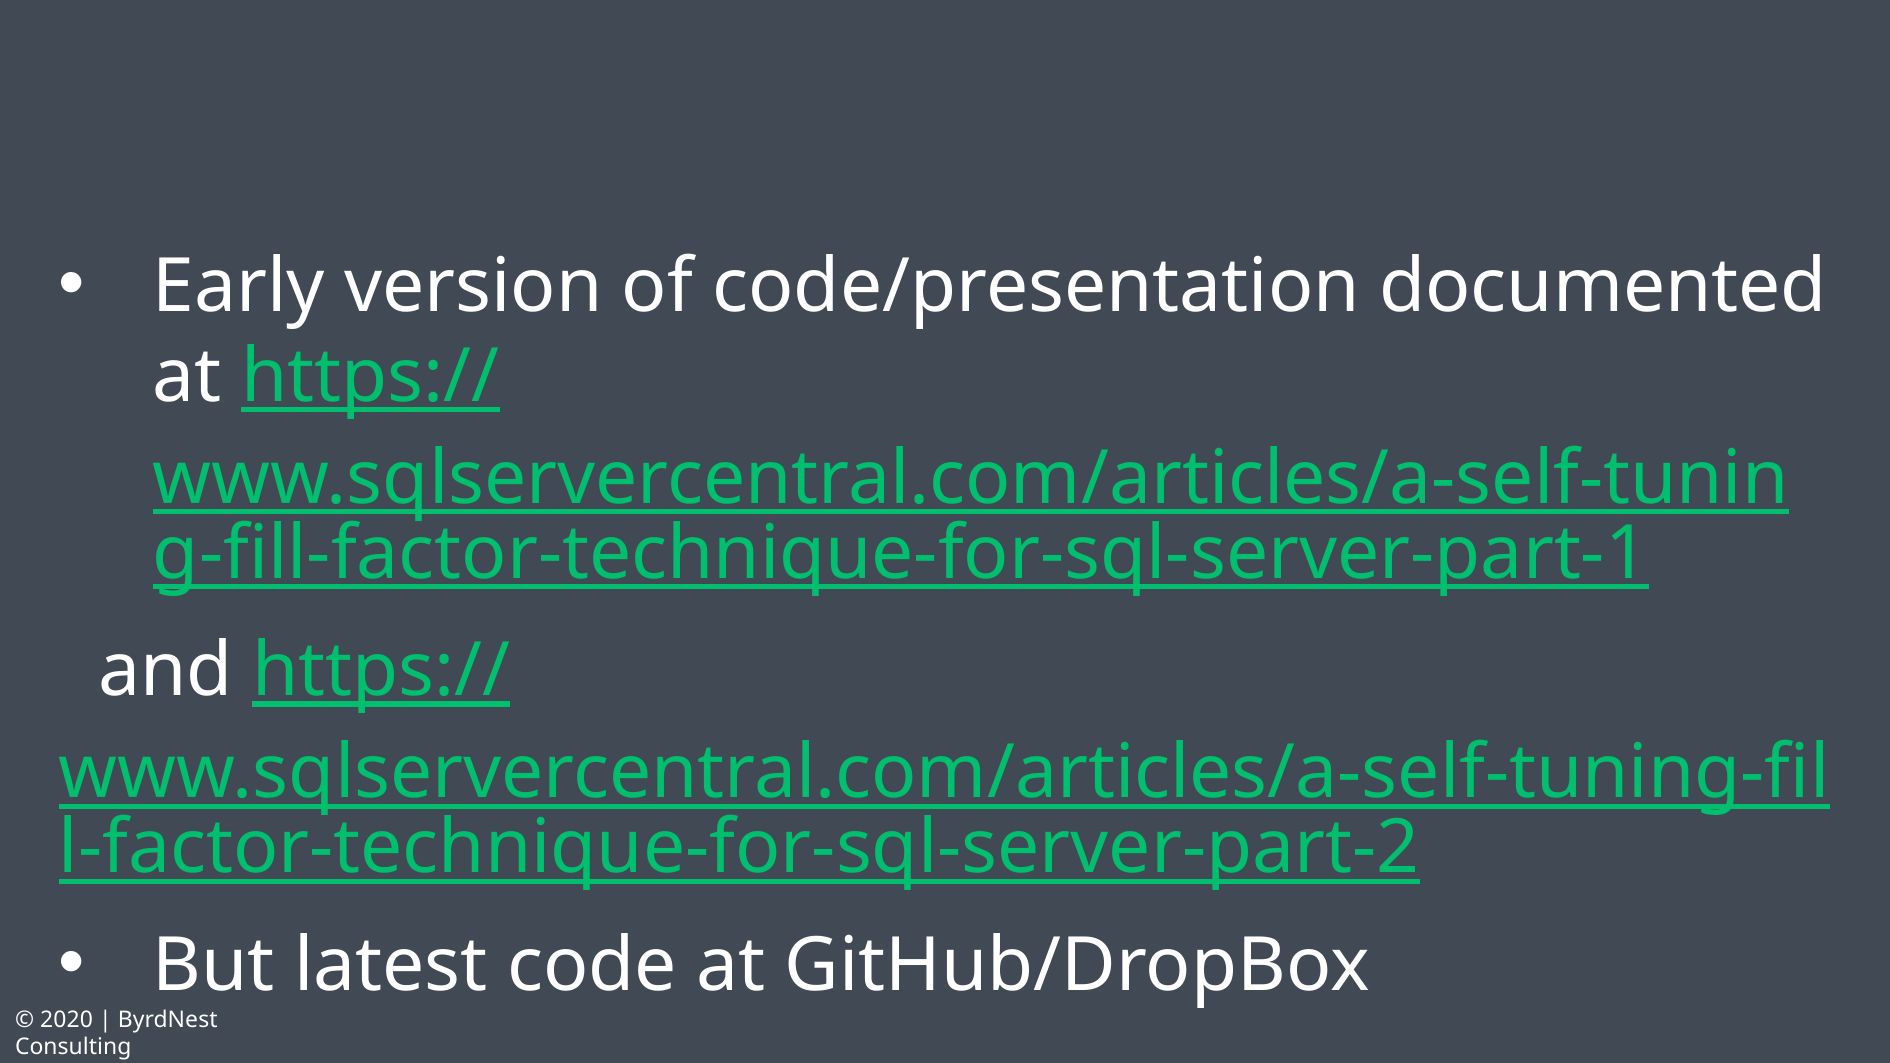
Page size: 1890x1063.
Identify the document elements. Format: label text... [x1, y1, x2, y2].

text_box © 2020 | ByrdNest Consulting [0, 1001, 337, 1062]
list Early version of code/presentation documented at https://www.sqlservercentral.com/articles/a-self-tuning-fill-factor-technique-for-sql-server-part-1 and https://www.sqlservercentral.com/articles/a-self-tuning-fill-factor-technique-for-sql-server-part-2 But latest code at GitHub/DropBox [59, 236, 1831, 1004]
